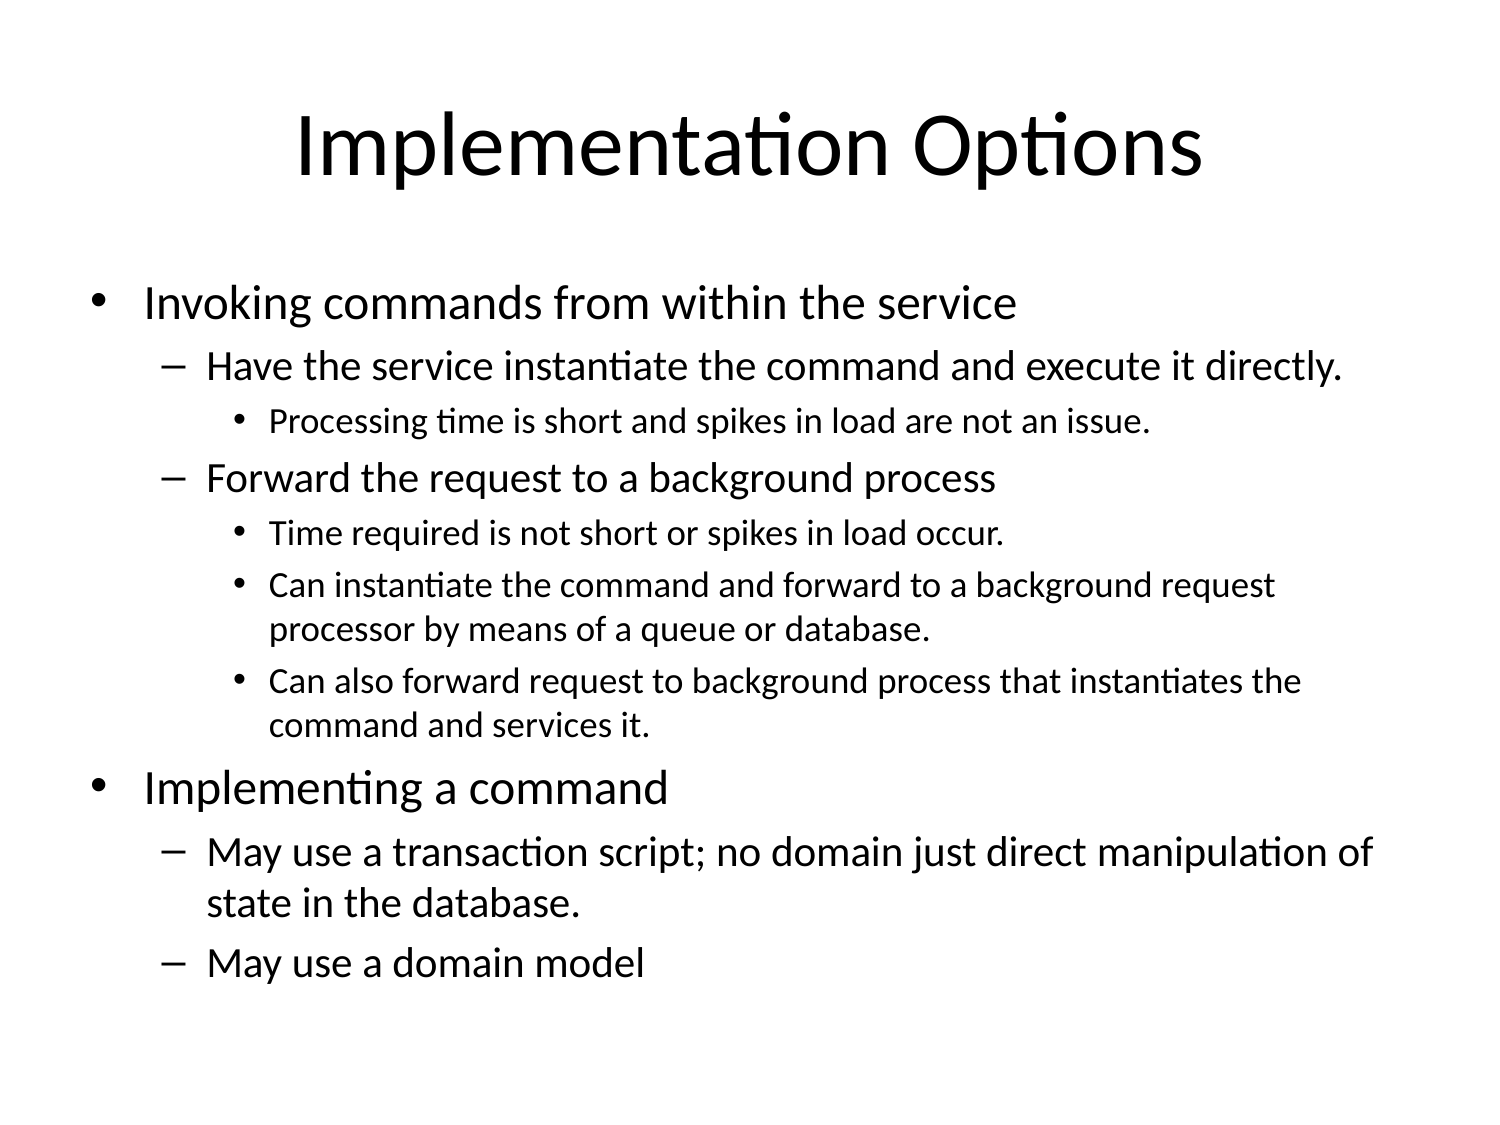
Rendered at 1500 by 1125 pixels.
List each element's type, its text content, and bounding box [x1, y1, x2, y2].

list Invoking commands from within the service Have the service instantiate the command and execute it directly. Processing time is short and spikes in load are not an issue. Forward the request to a background process Time required is not short or spikes in load occur. Can instantiate the command and forward to a background request processor by means of a queue or database. Can also forward request to background process that instantiates the command and services it. Implementing a command May use a transaction script; no domain just direct manipulation of state in the database. May use a domain model [75, 262, 1425, 1005]
title Implementation Options [75, 45, 1425, 233]
